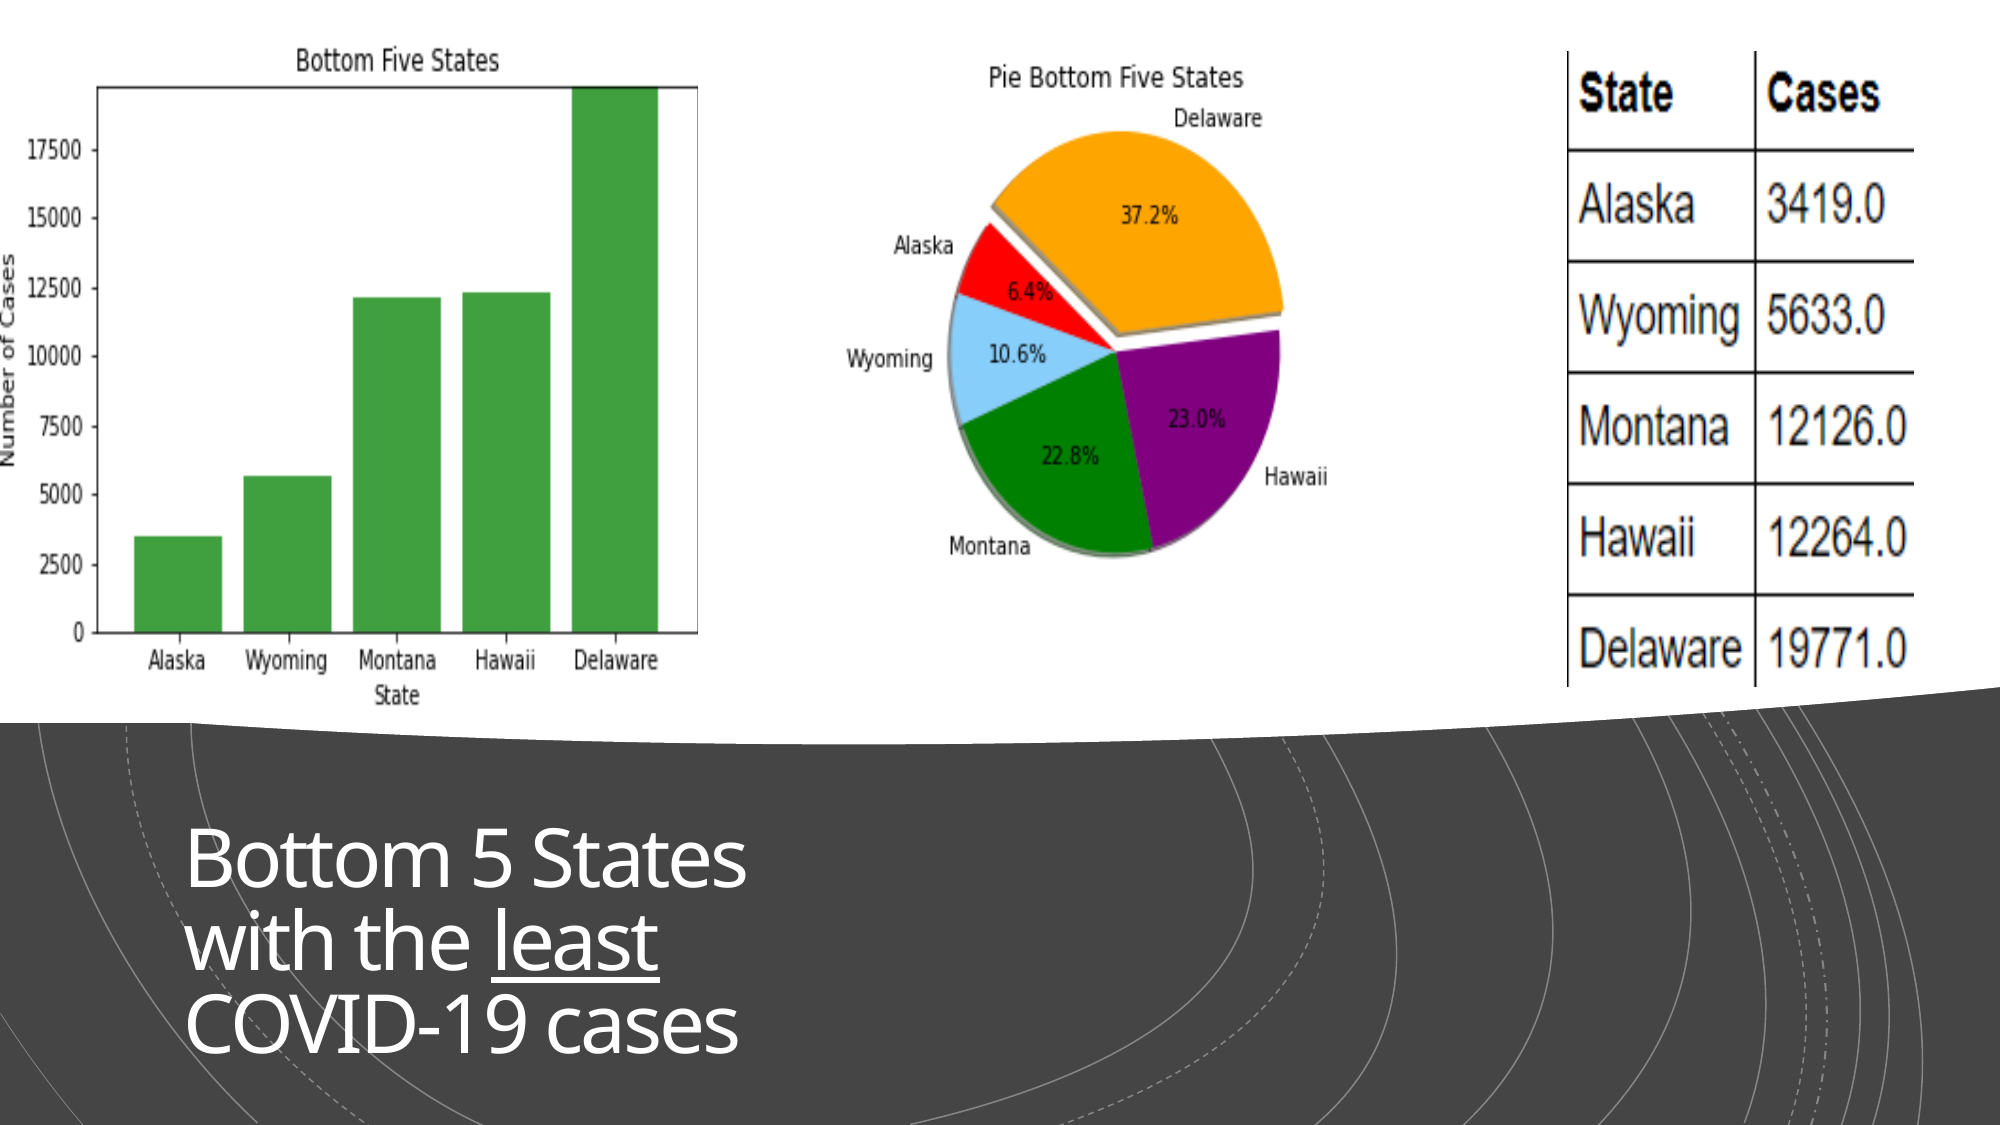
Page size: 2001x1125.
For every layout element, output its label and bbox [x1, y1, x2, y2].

text_box [0, 0, 2000, 1125]
picture [1567, 51, 1914, 687]
picture [0, 0, 775, 724]
list [697, 21, 1515, 687]
